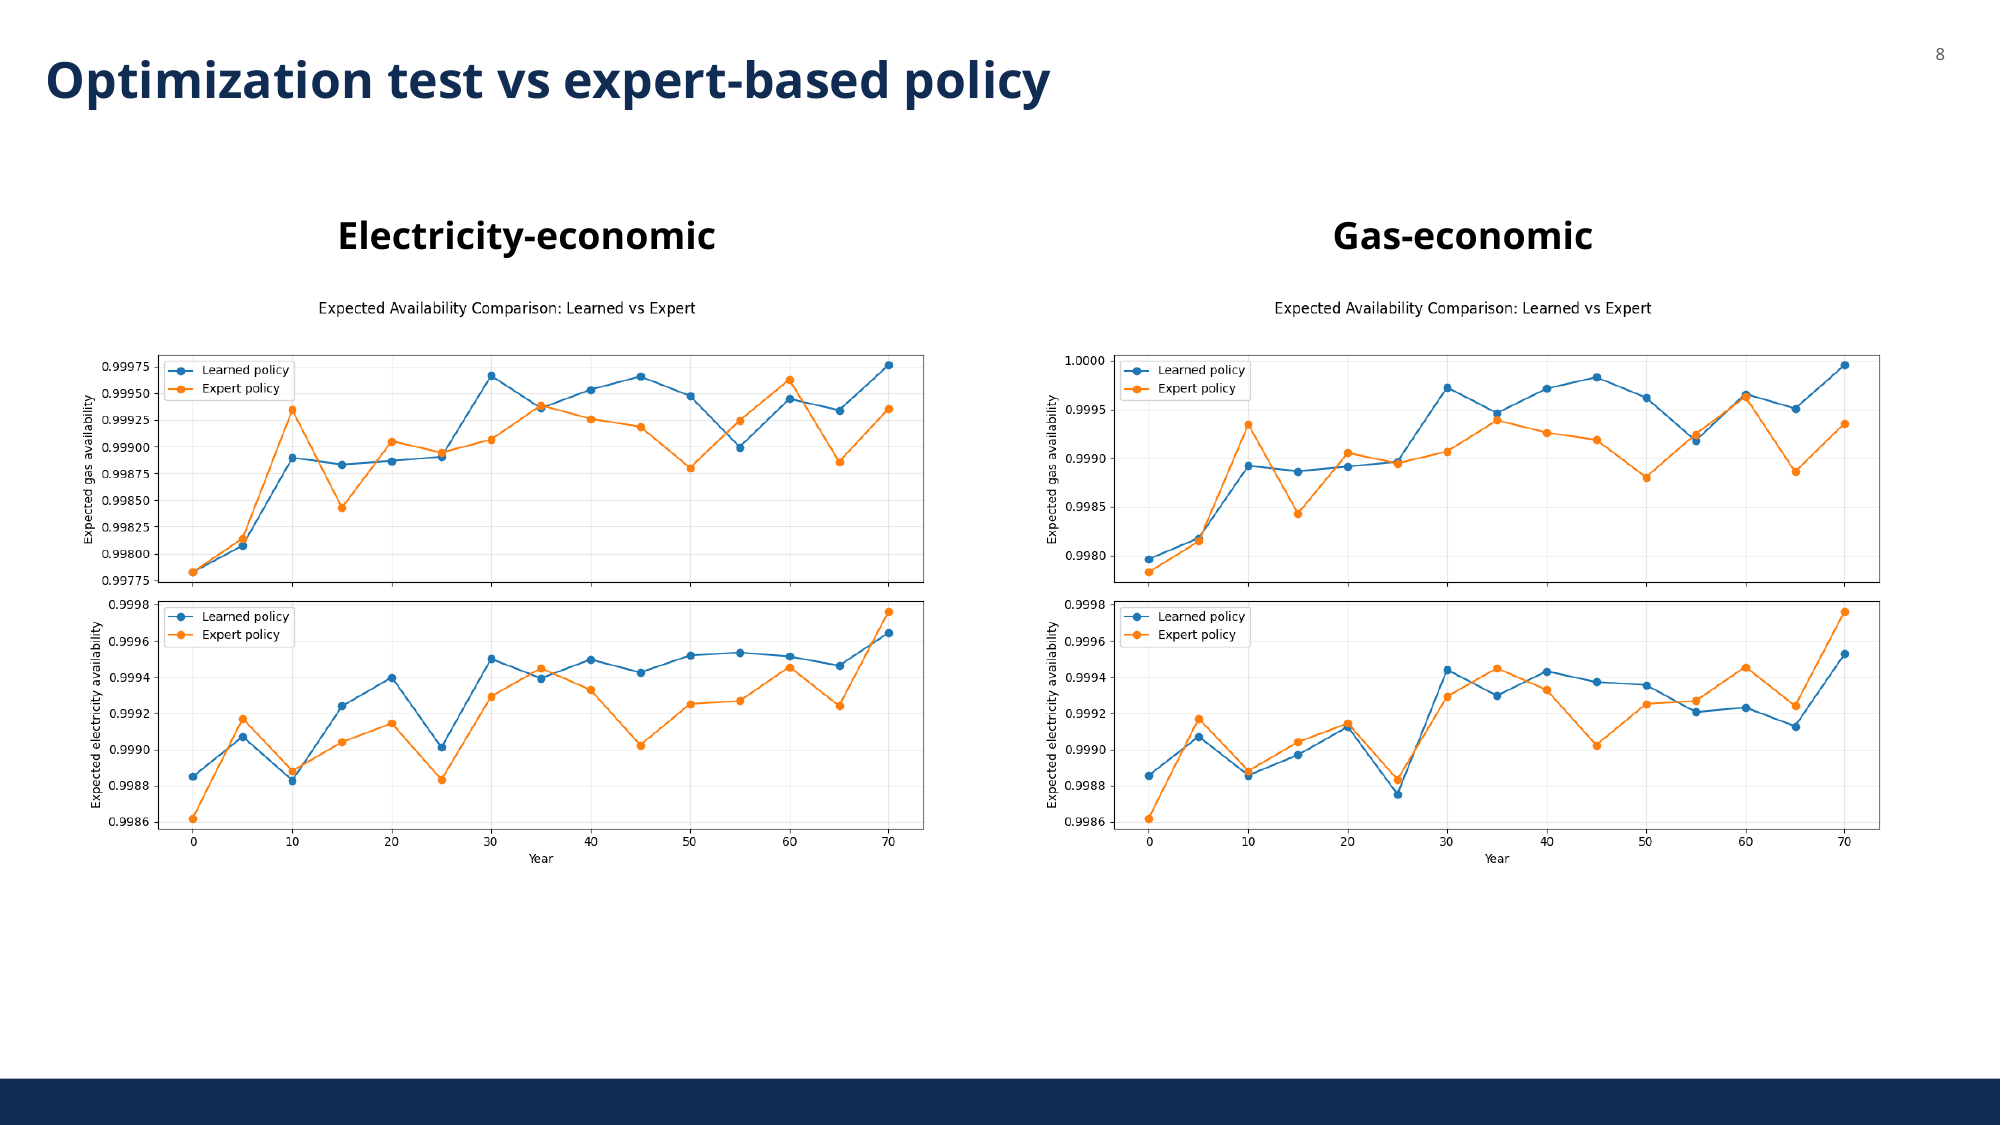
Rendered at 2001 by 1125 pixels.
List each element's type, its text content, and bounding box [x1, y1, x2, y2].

slide_number 8 [1774, 6, 1945, 67]
text_box Gas-economic [1222, 204, 1704, 265]
picture [1034, 289, 1892, 890]
text_box Electricity-economic [286, 204, 768, 265]
title Optimization test vs expert-based policy [45, 48, 1464, 186]
picture [78, 289, 936, 890]
